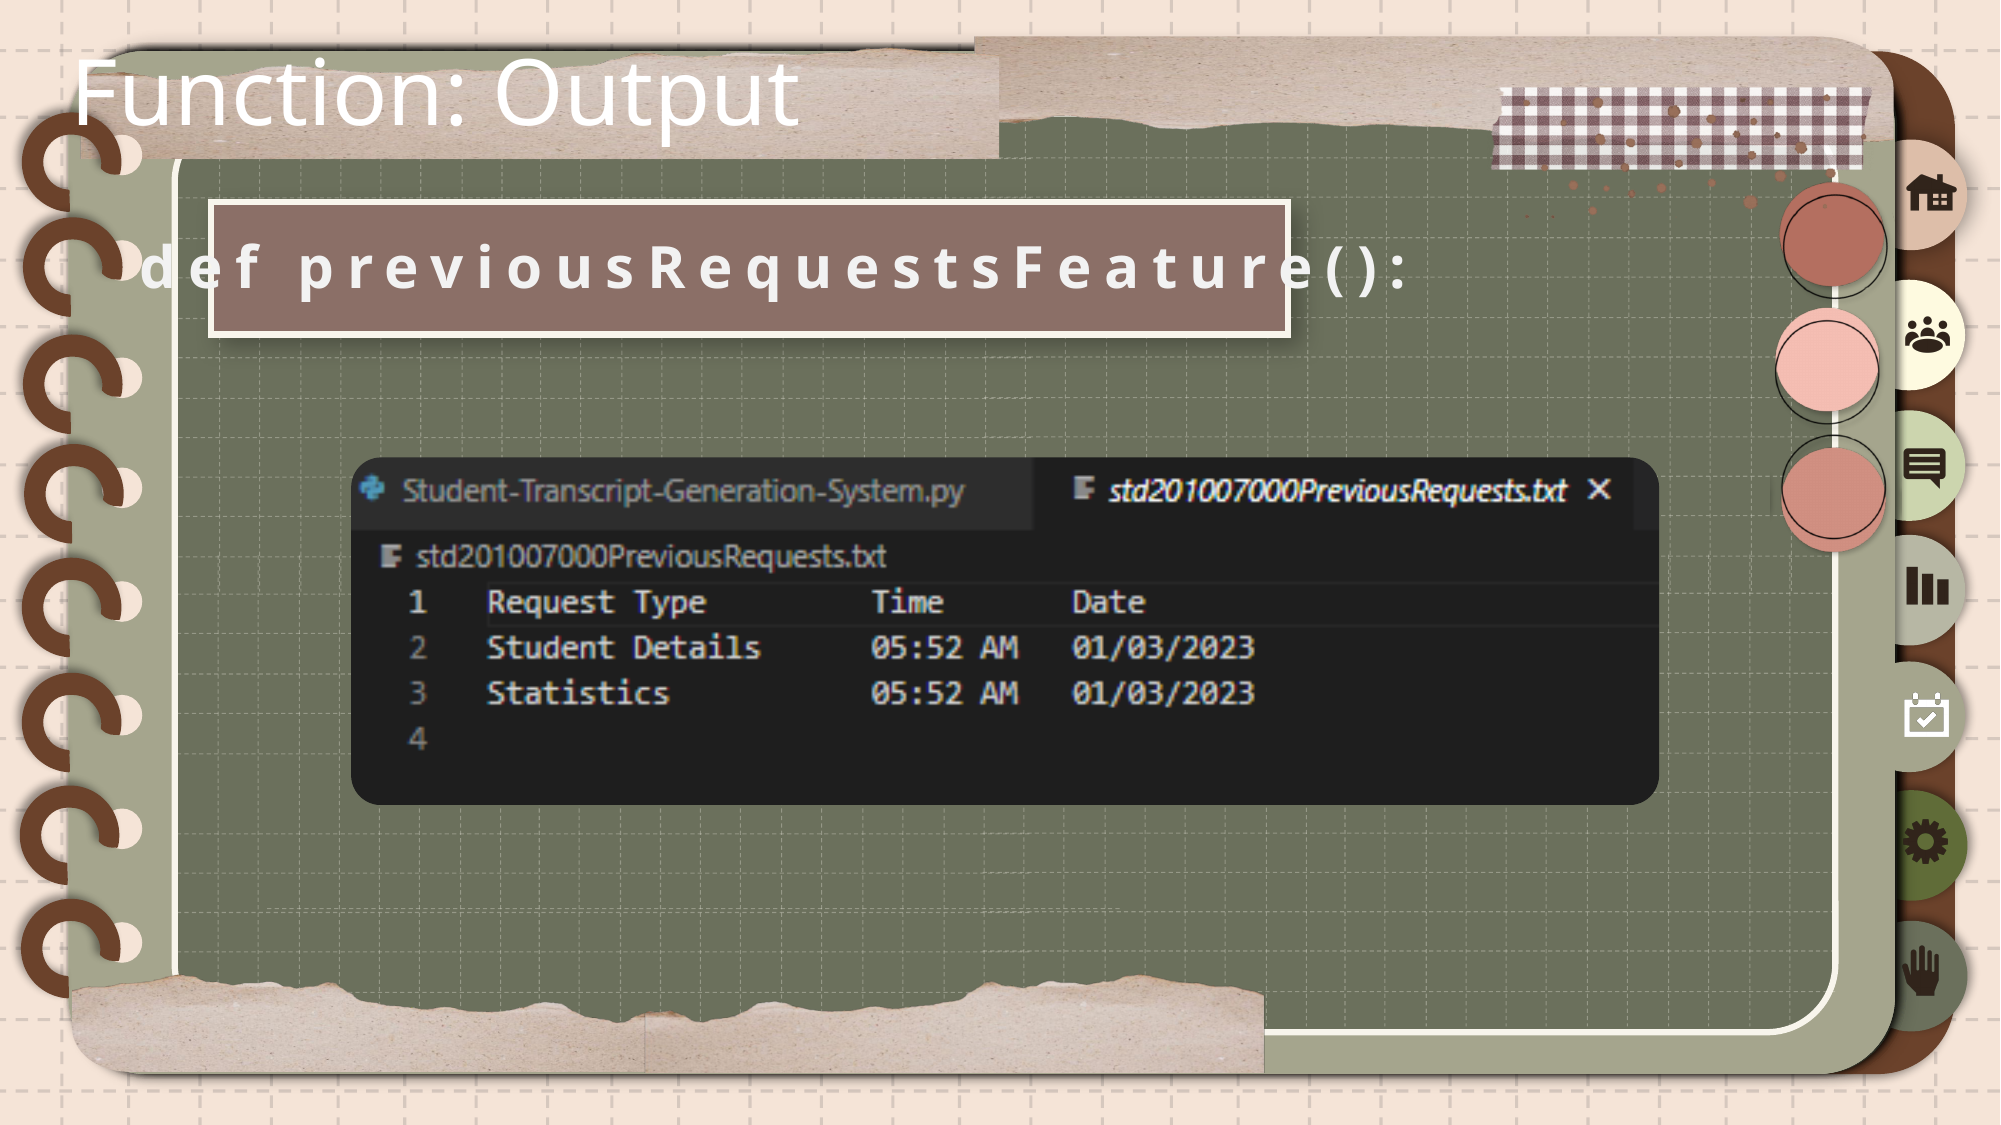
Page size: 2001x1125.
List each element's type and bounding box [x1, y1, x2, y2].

text_box [71, 950, 1279, 1073]
text_box [0, 0, 2000, 1125]
picture [1892, 681, 1960, 748]
picture [1892, 808, 1959, 875]
picture [351, 457, 1660, 806]
text_box [174, 160, 1837, 1033]
text_box [69, 35, 1619, 160]
text_box [1778, 35, 1894, 160]
picture [1763, 431, 1961, 617]
text_box [20, 113, 143, 998]
picture [1487, 0, 1965, 427]
picture [1887, 937, 1954, 1004]
